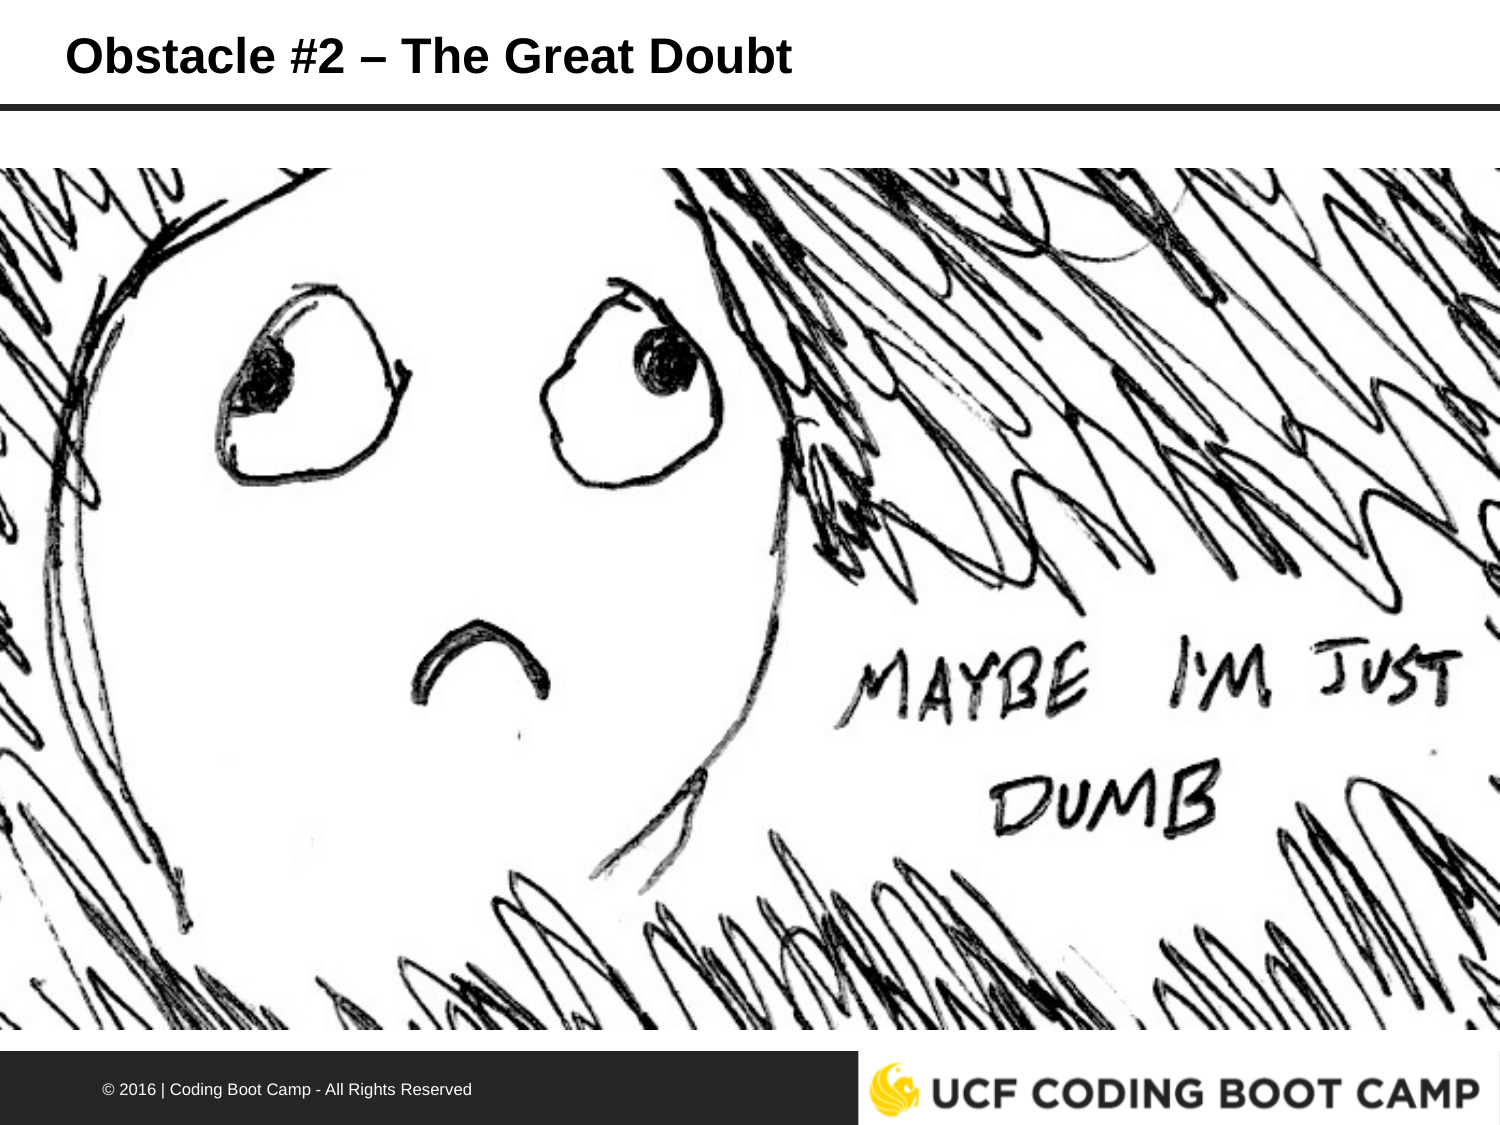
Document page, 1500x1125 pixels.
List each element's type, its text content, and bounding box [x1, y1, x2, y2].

picture [0, 168, 1500, 1030]
picture [858, 1051, 1500, 1125]
title Obstacle #2 – The Great Doubt [50, 0, 948, 108]
